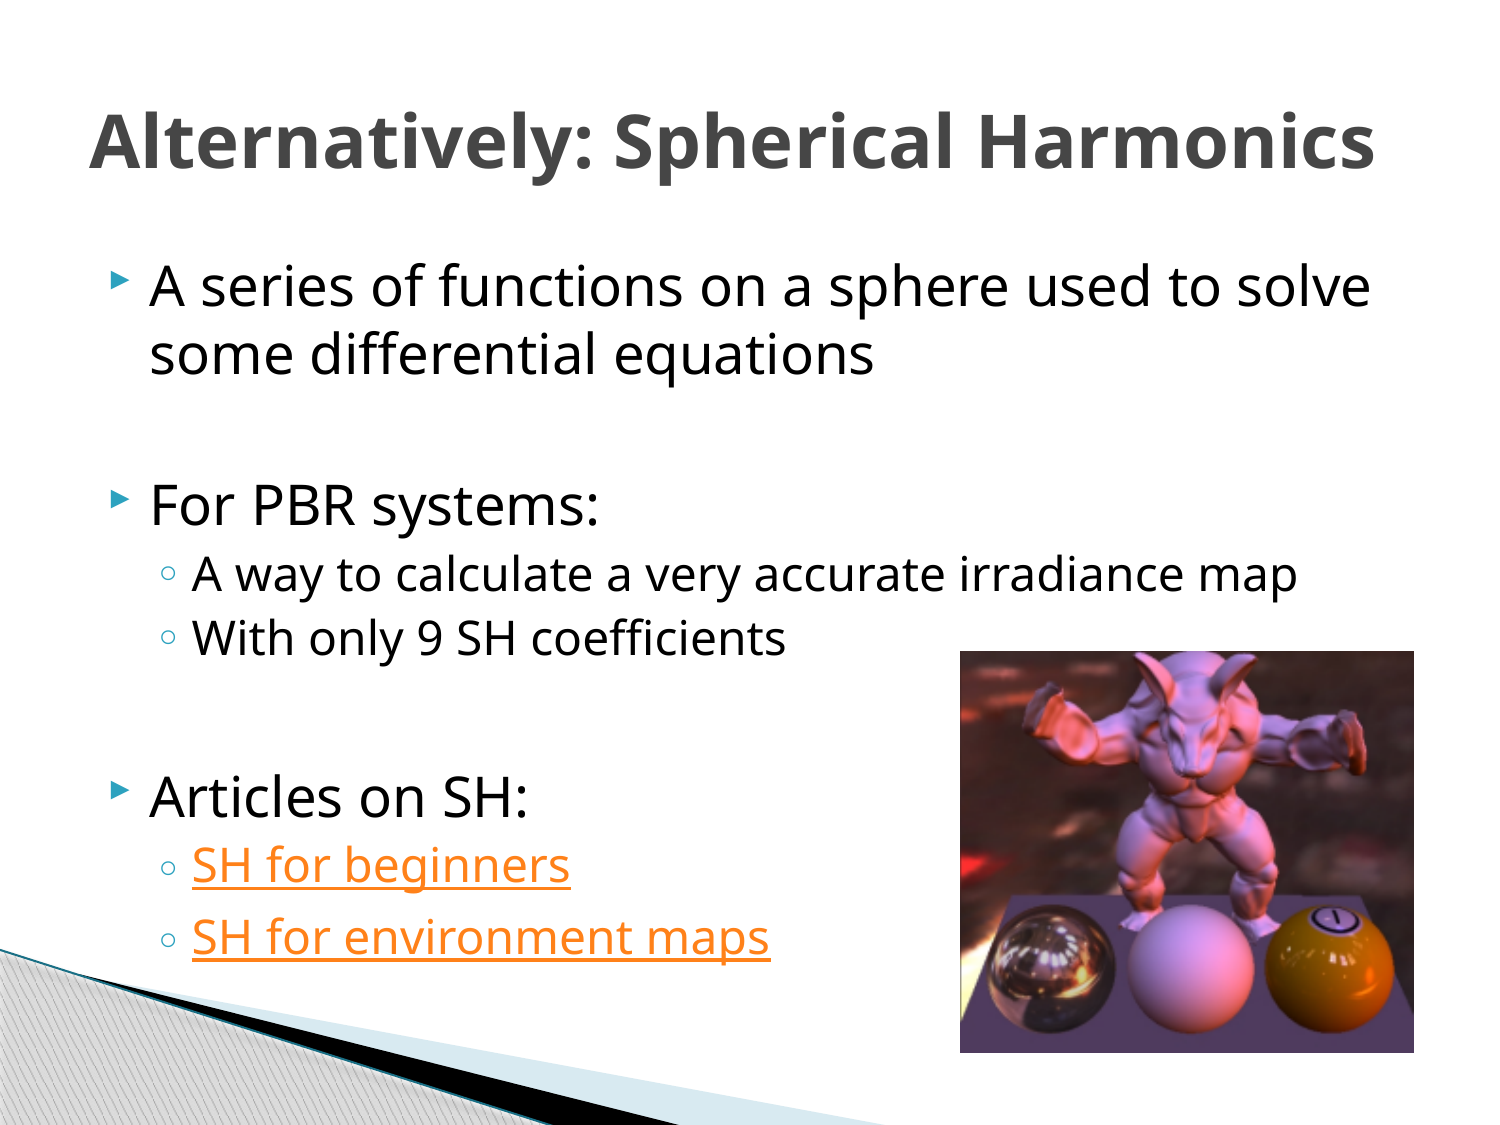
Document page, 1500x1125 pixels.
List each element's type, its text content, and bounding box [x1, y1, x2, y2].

title Alternatively: Spherical Harmonics [75, 45, 1425, 233]
list A series of functions on a sphere used to solve some differential equations For PBR systems: A way to calculate a very accurate irradiance map With only 9 SH coefficients Articles on SH: SH for beginners SH for environment maps [75, 243, 1425, 986]
picture [959, 651, 1414, 1053]
